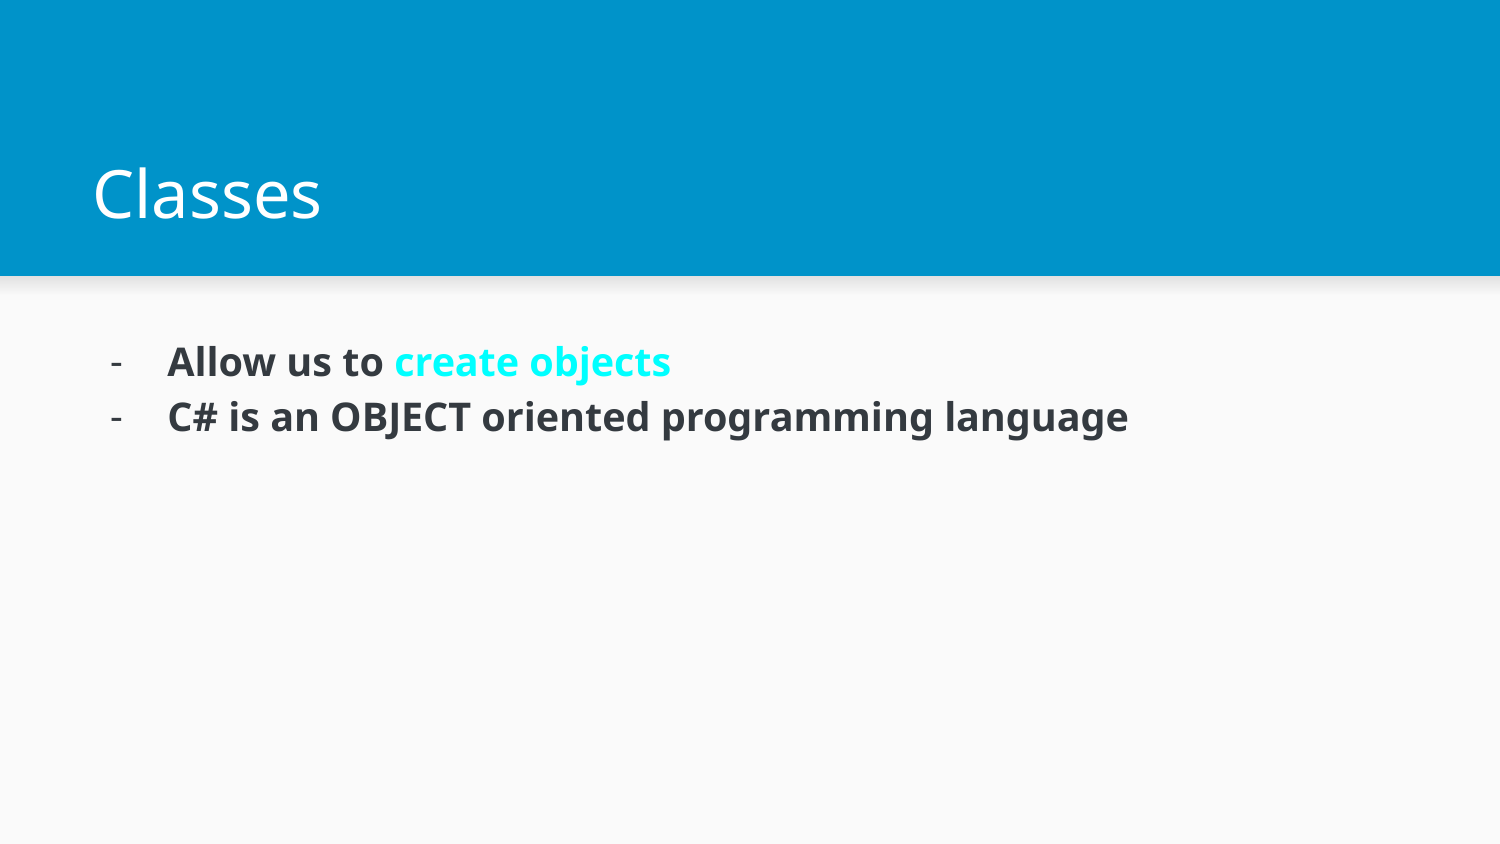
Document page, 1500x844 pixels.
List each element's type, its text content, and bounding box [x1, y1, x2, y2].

title Classes [77, 121, 1427, 248]
list Allow us to create objects C# is an OBJECT oriented programming language [77, 314, 1427, 760]
